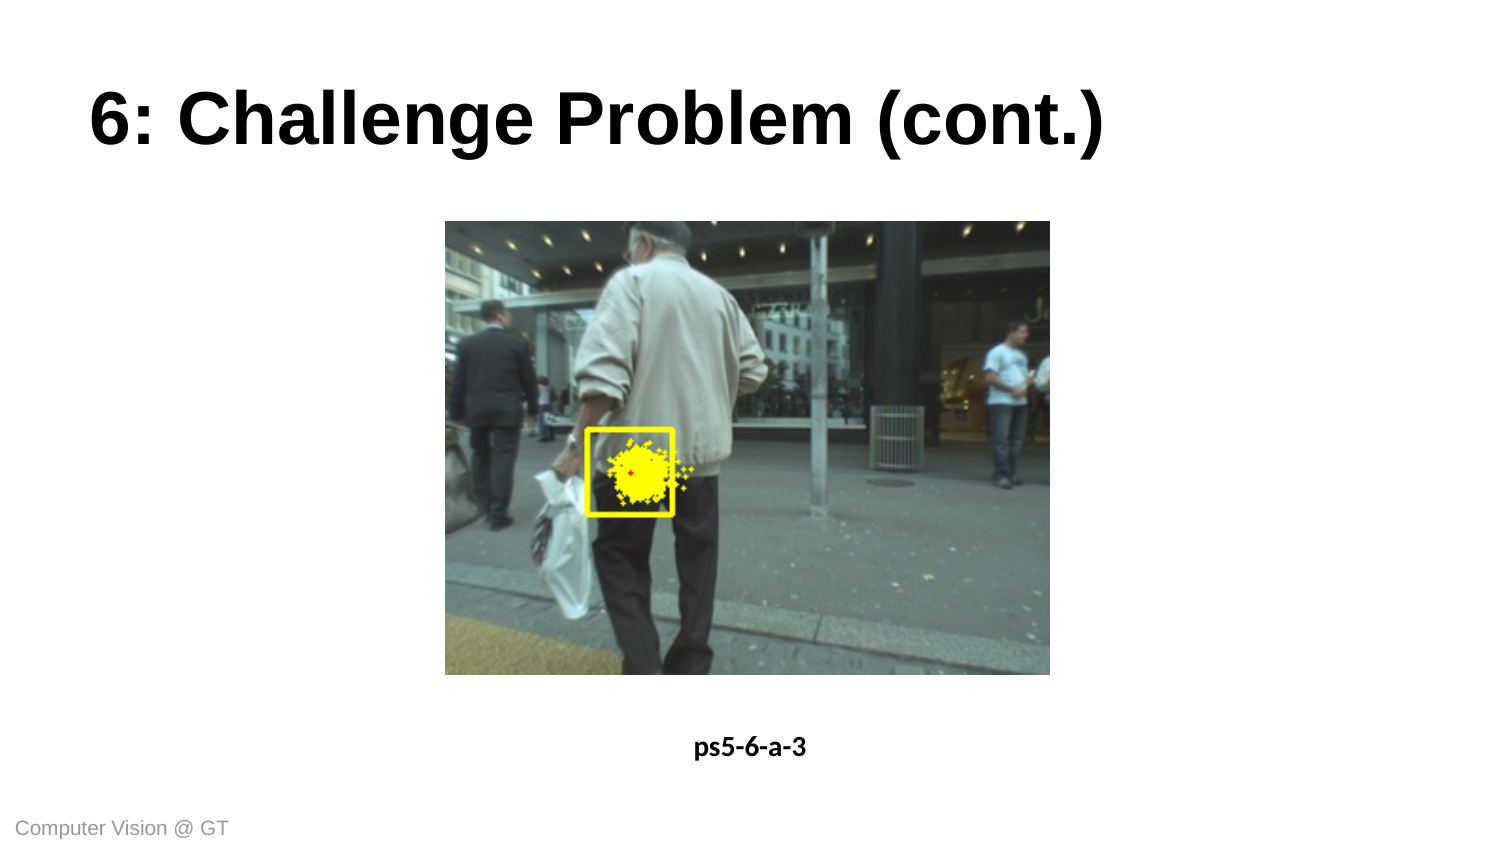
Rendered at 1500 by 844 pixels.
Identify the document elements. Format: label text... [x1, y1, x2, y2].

text_box 6: Challenge Problem (cont.) [74, 33, 1425, 175]
text_box Computer Vision @ GT [0, 811, 421, 844]
picture [444, 220, 1051, 676]
text_box ps5-6-a-3 [395, 707, 1105, 791]
